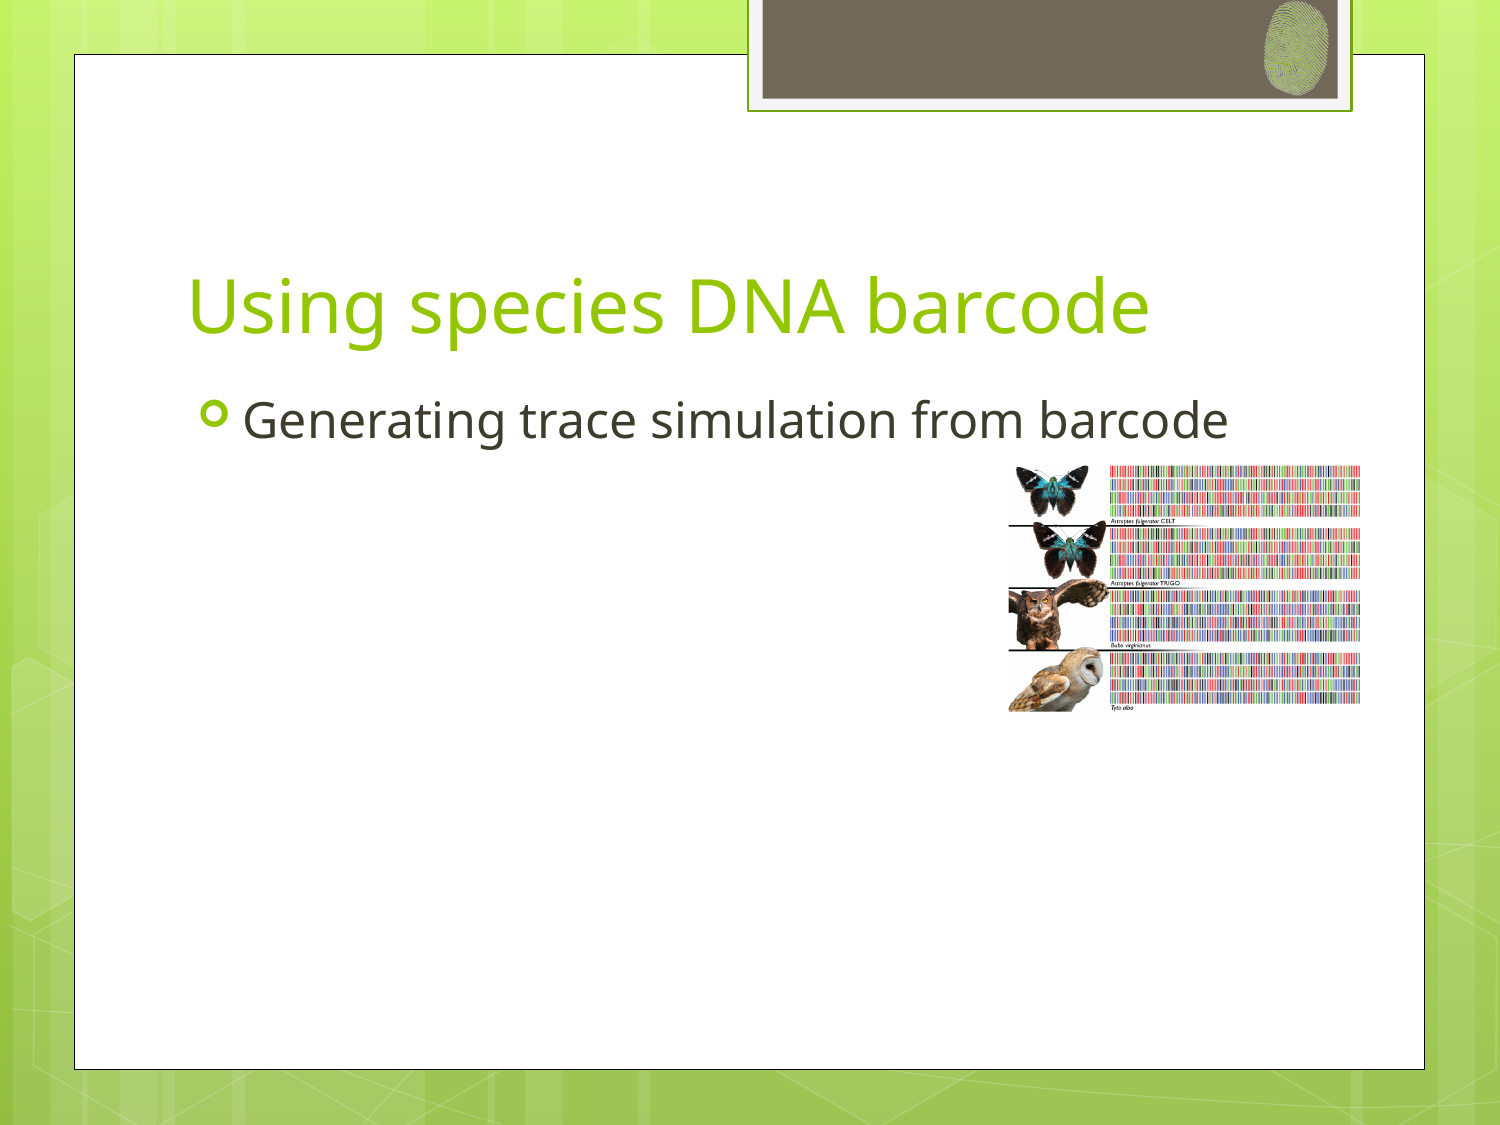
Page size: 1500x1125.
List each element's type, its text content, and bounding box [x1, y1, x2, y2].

title Using species DNA barcode [171, 168, 1324, 357]
list Generating trace simulation from barcode [171, 381, 1283, 957]
picture [1256, 0, 1335, 101]
picture [1007, 460, 1363, 719]
